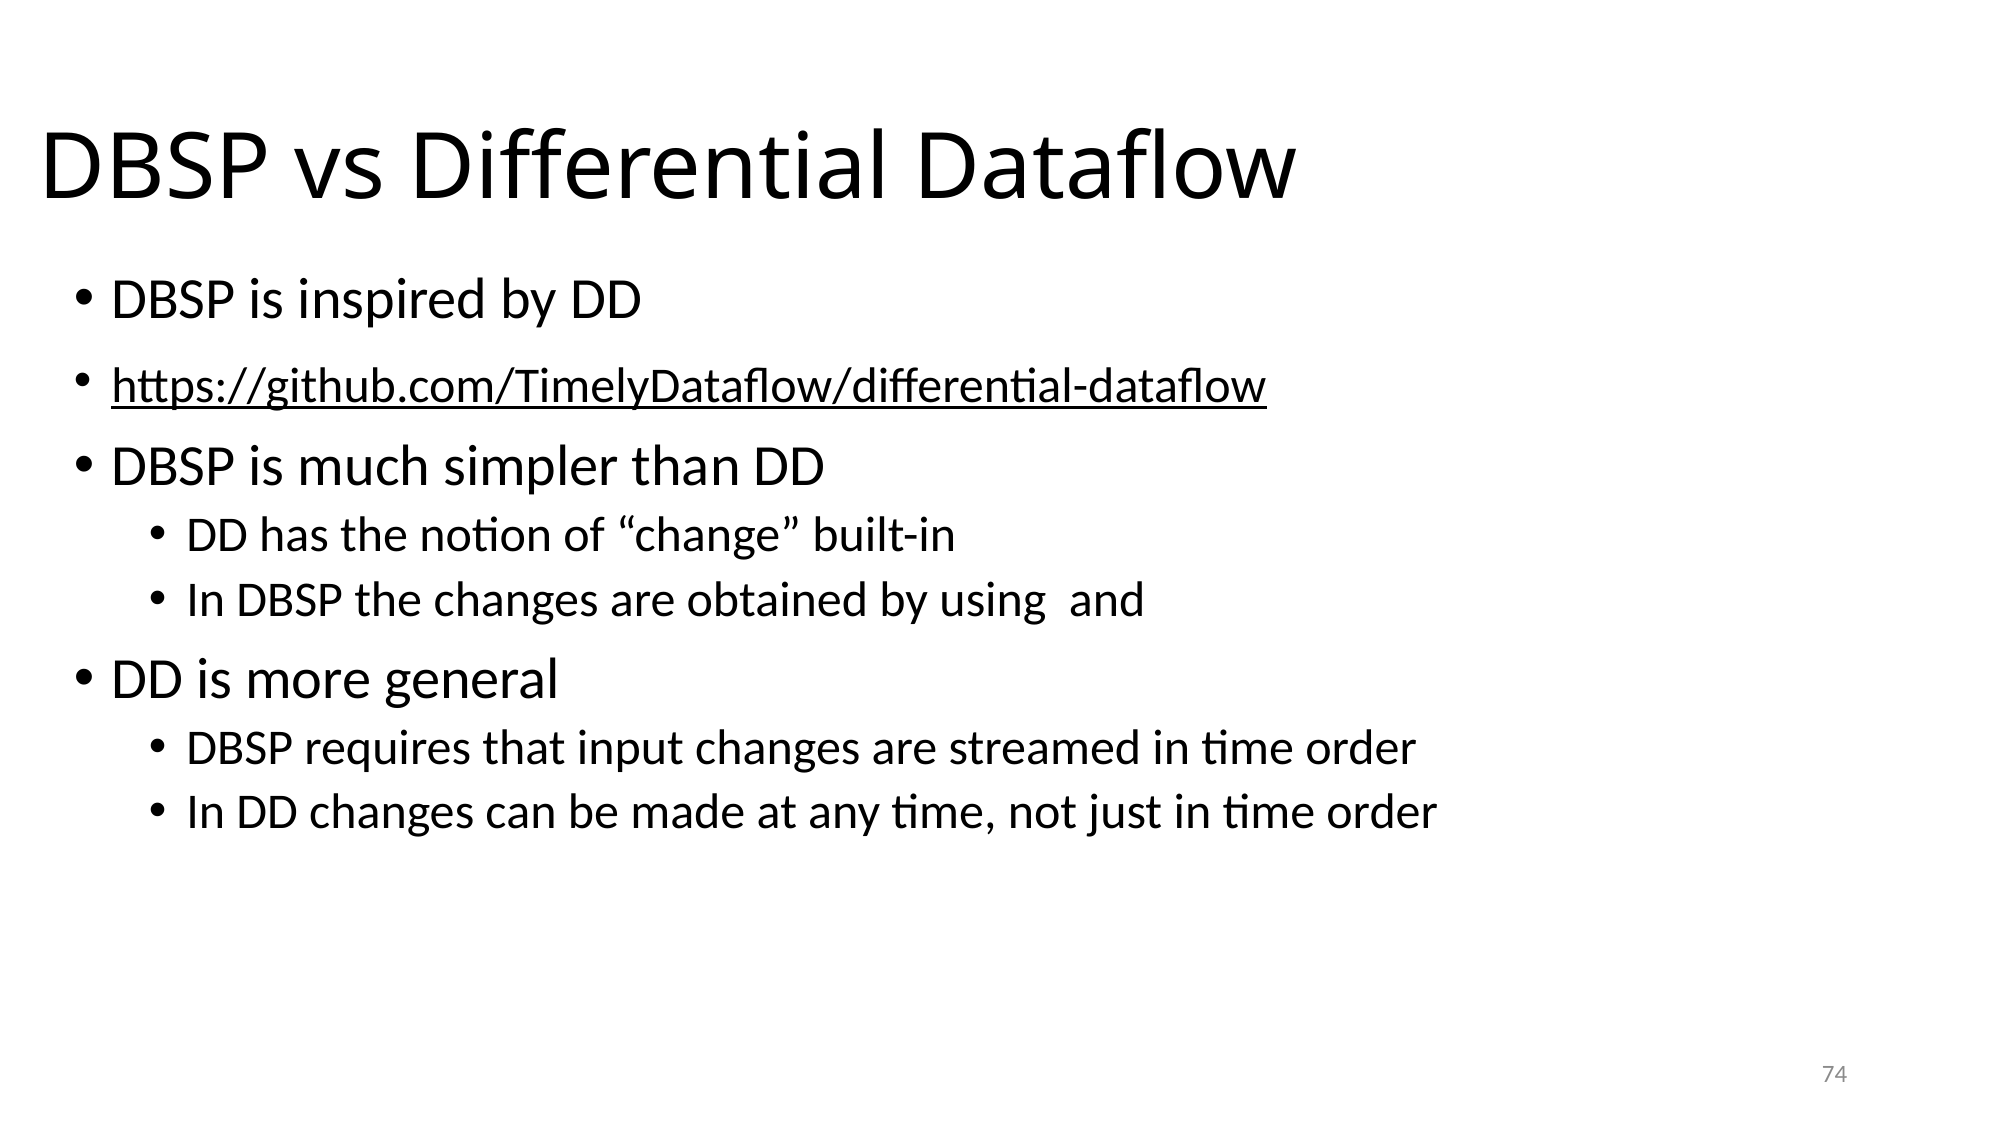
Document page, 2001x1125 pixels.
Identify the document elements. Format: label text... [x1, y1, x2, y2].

slide_number 74 [1798, 1042, 1863, 1103]
title DBSP vs Differential Dataflow [23, 59, 1959, 278]
